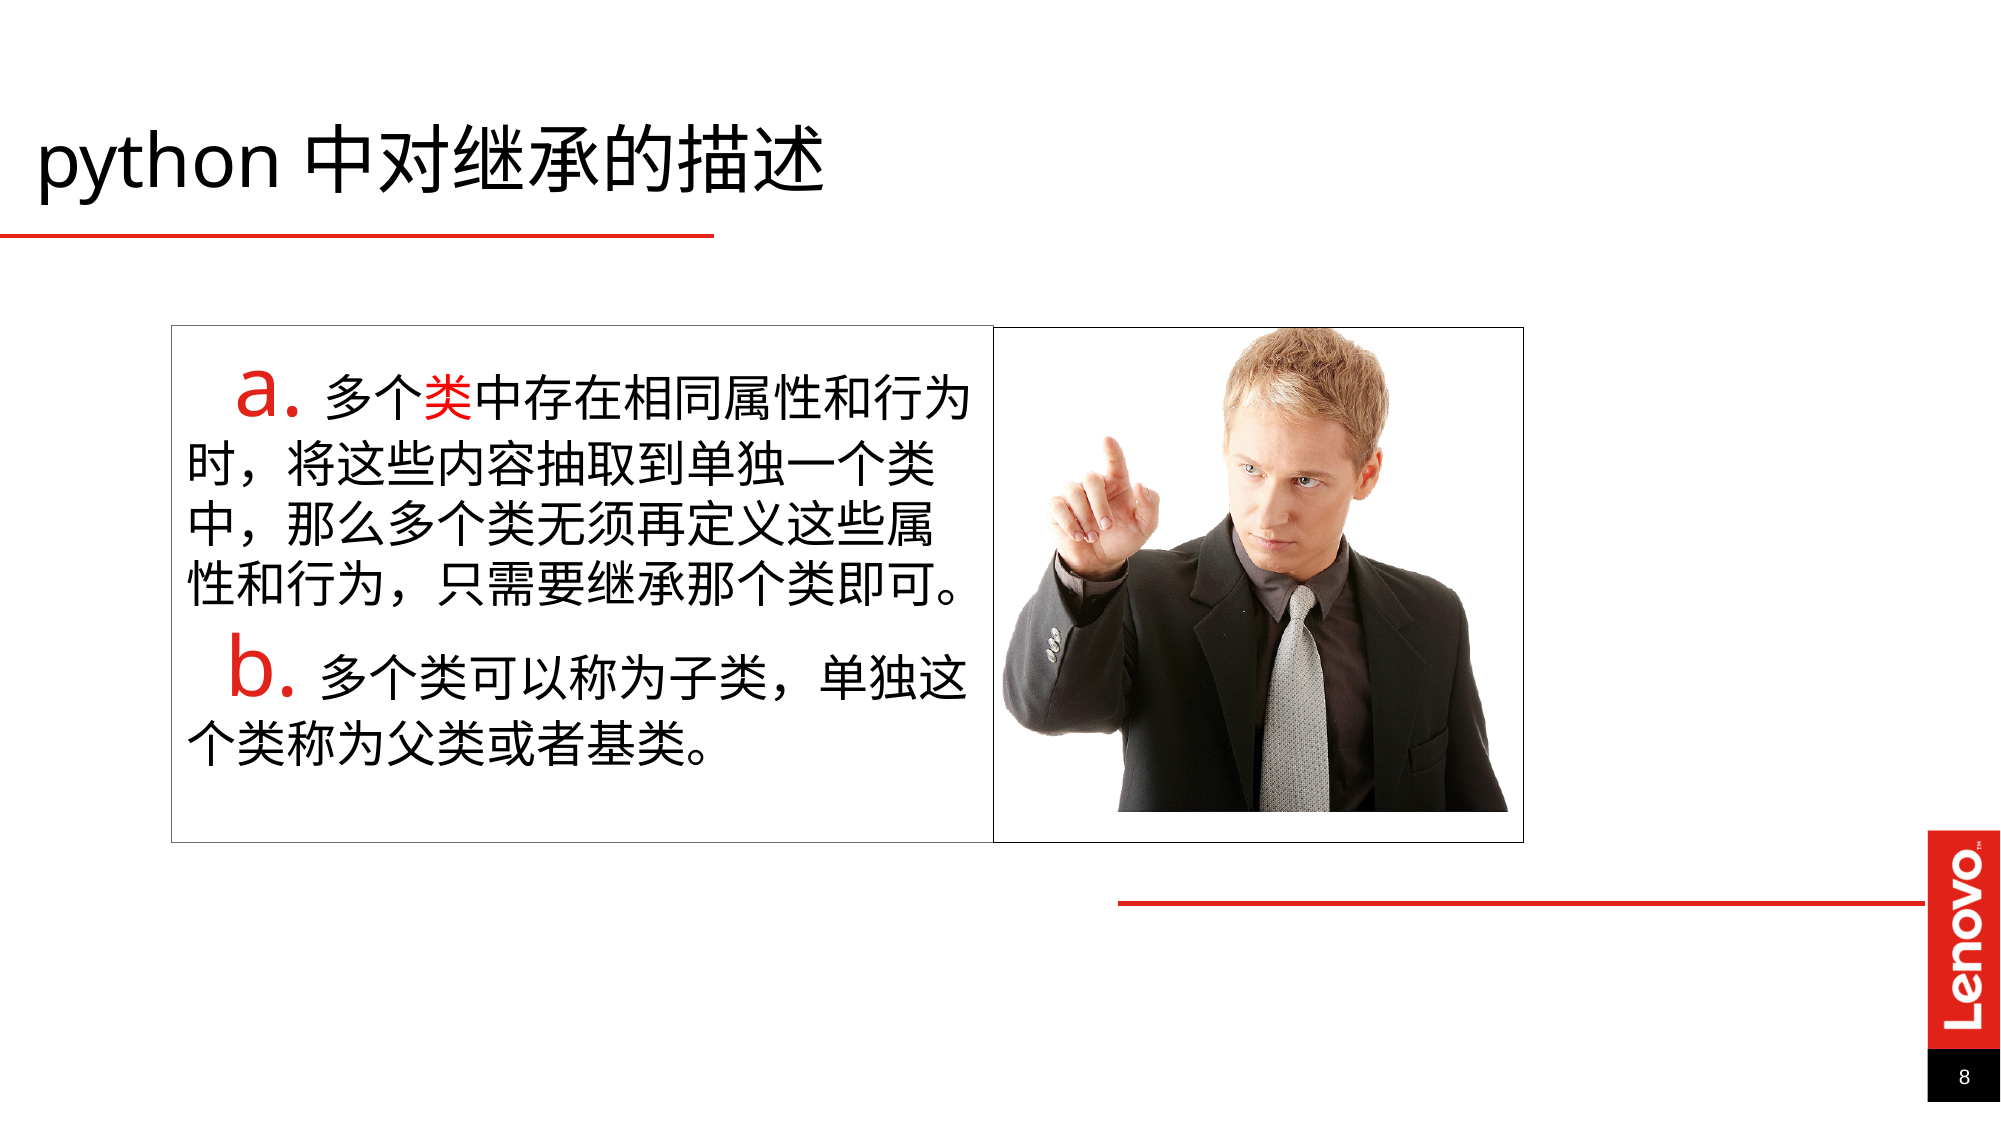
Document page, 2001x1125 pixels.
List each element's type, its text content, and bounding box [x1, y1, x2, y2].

picture [992, 327, 1524, 843]
picture [1928, 831, 2000, 1049]
list a.多个类中存在相同属性和行为时，将这些内容抽取到单独一个类中，那么多个类无须再定义这些属性和行为，只需要继承那个类即可。 b.多个类可以称为子类，单独这个类称为父类或者基类。 [171, 325, 993, 843]
text_box python中对继承的描述 [20, 105, 1593, 222]
